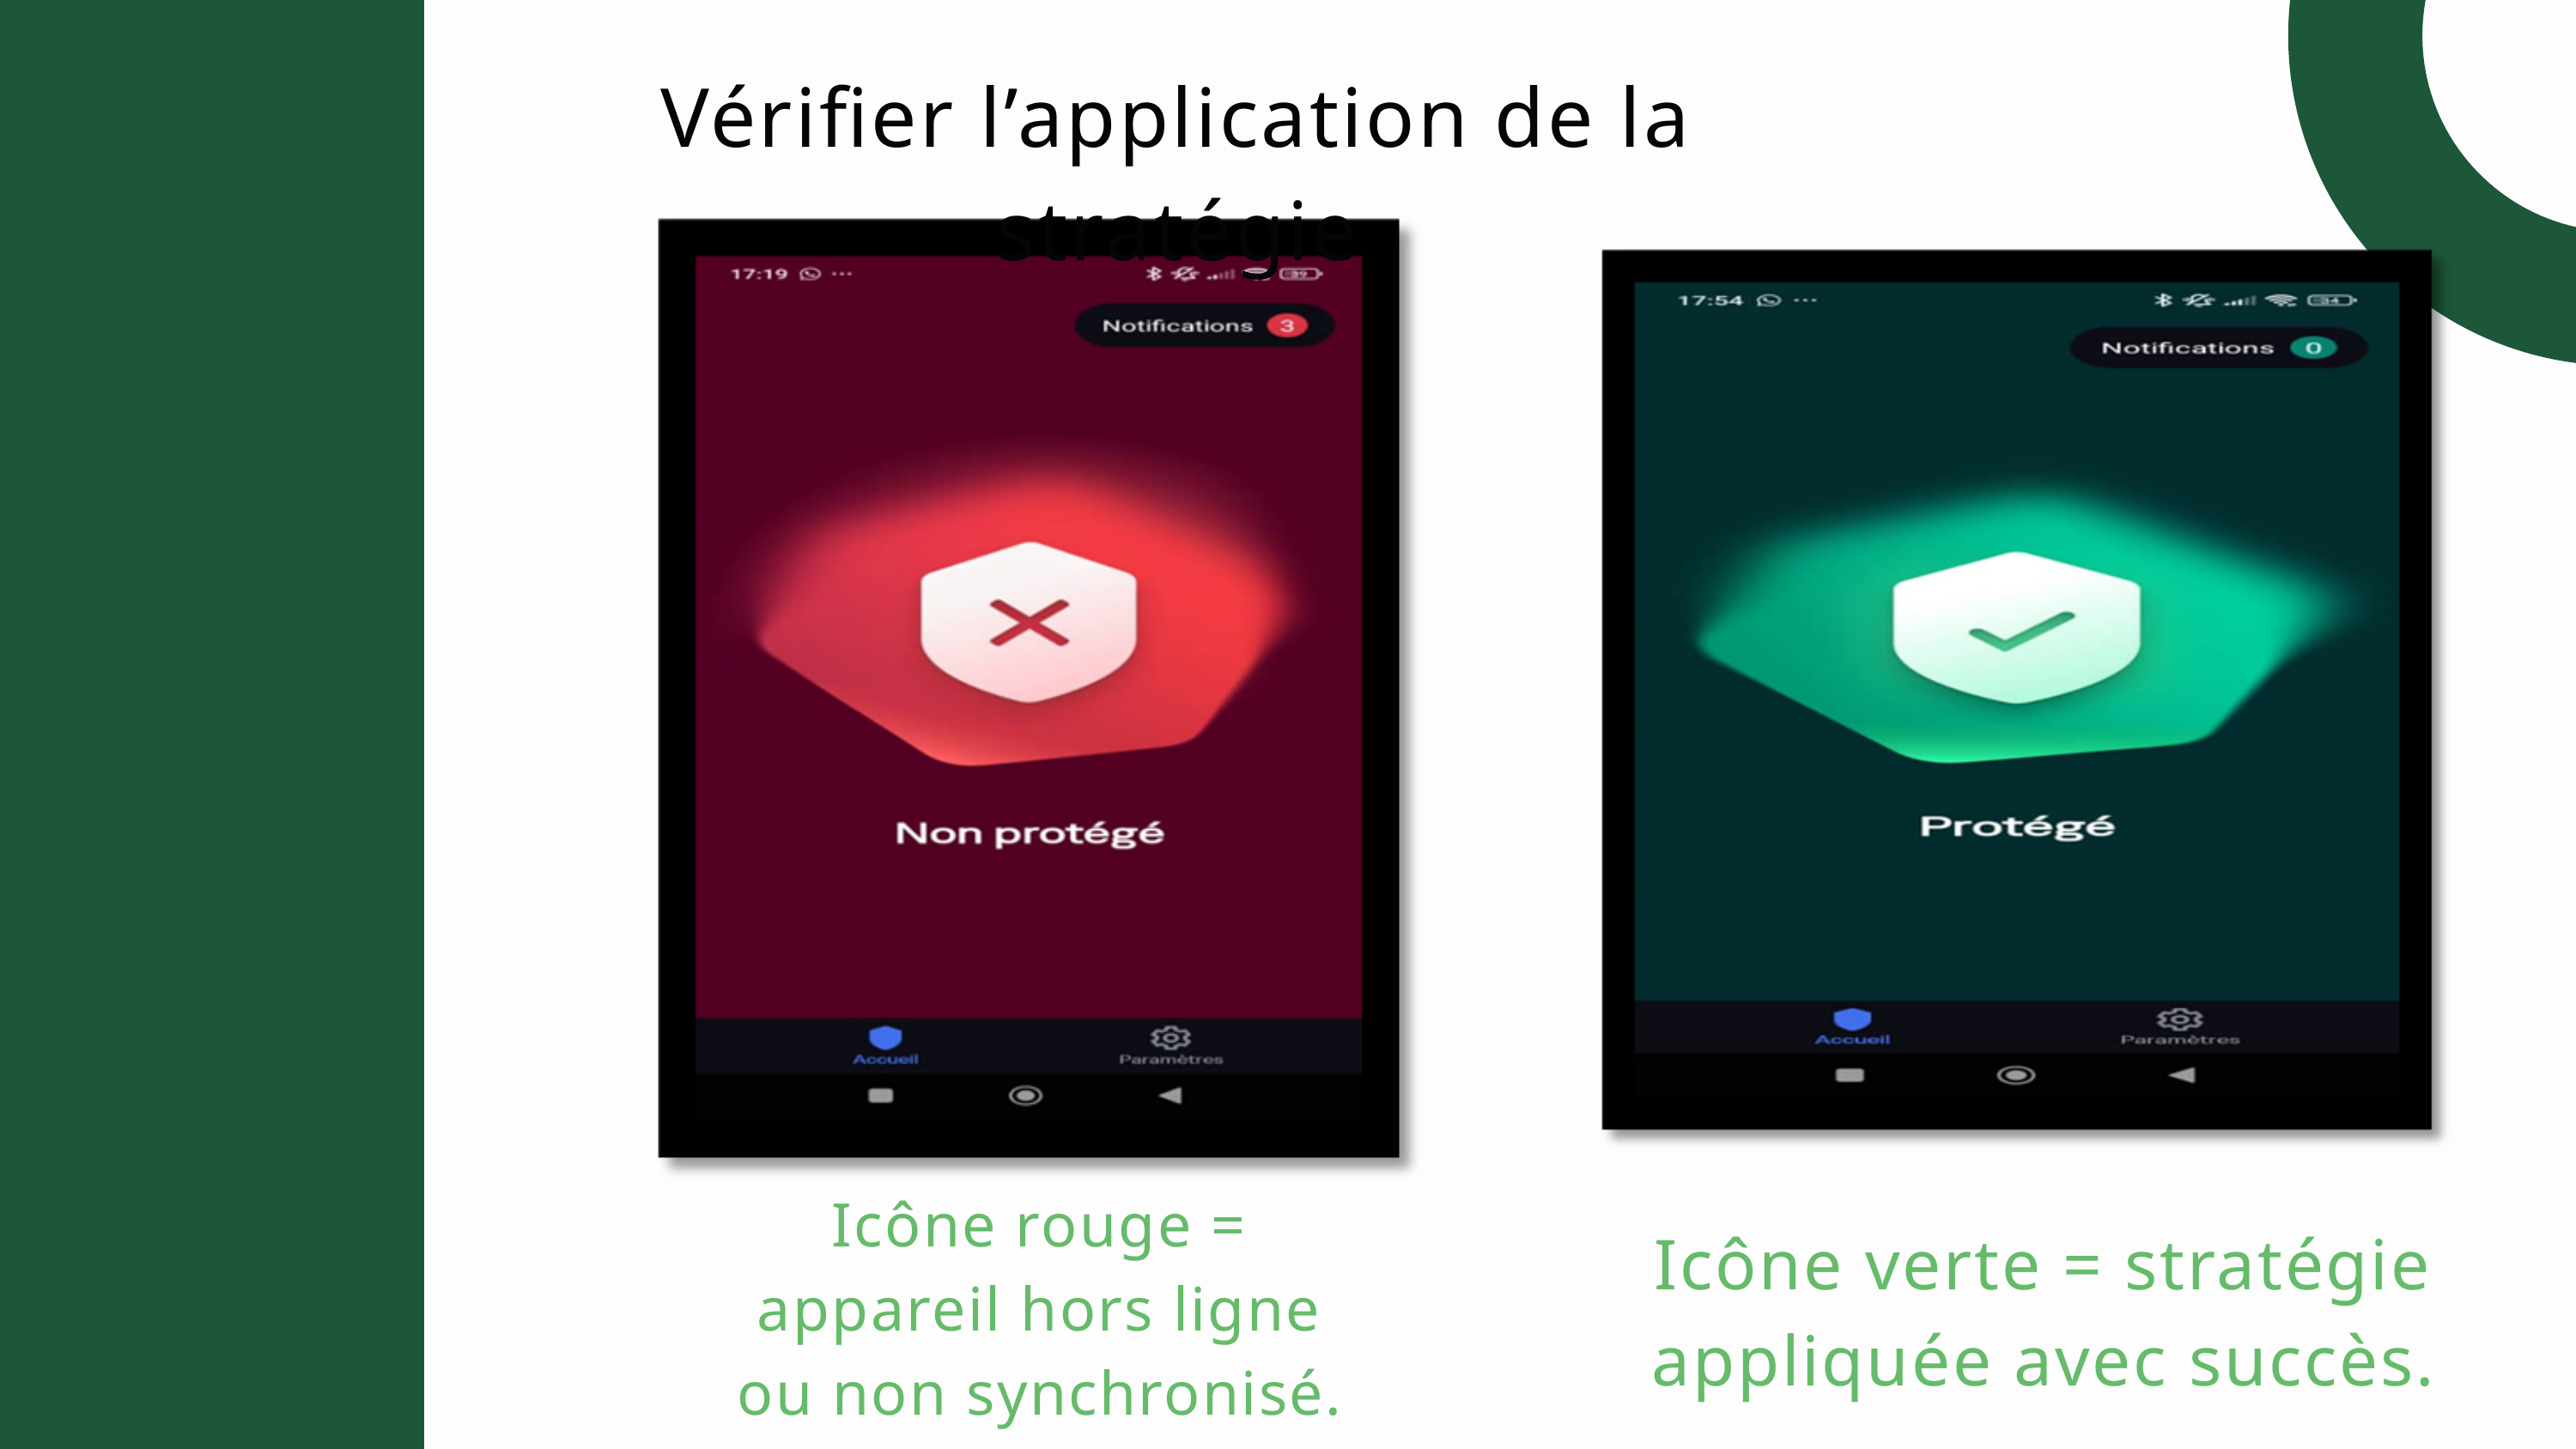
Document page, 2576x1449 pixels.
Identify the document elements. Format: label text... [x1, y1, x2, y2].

text_box Vérifier l’application de la stratégie [489, 49, 1866, 277]
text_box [0, 0, 425, 1449]
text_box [2354, 0, 2576, 300]
text_box [1596, 244, 2457, 1155]
text_box Icône verte = stratégie appliquée avec succès. [1596, 1207, 2492, 1400]
text_box [652, 277, 1428, 1186]
text_box Icône rouge = appareil hors ligne ou non synchronisé. [721, 1175, 1358, 1428]
